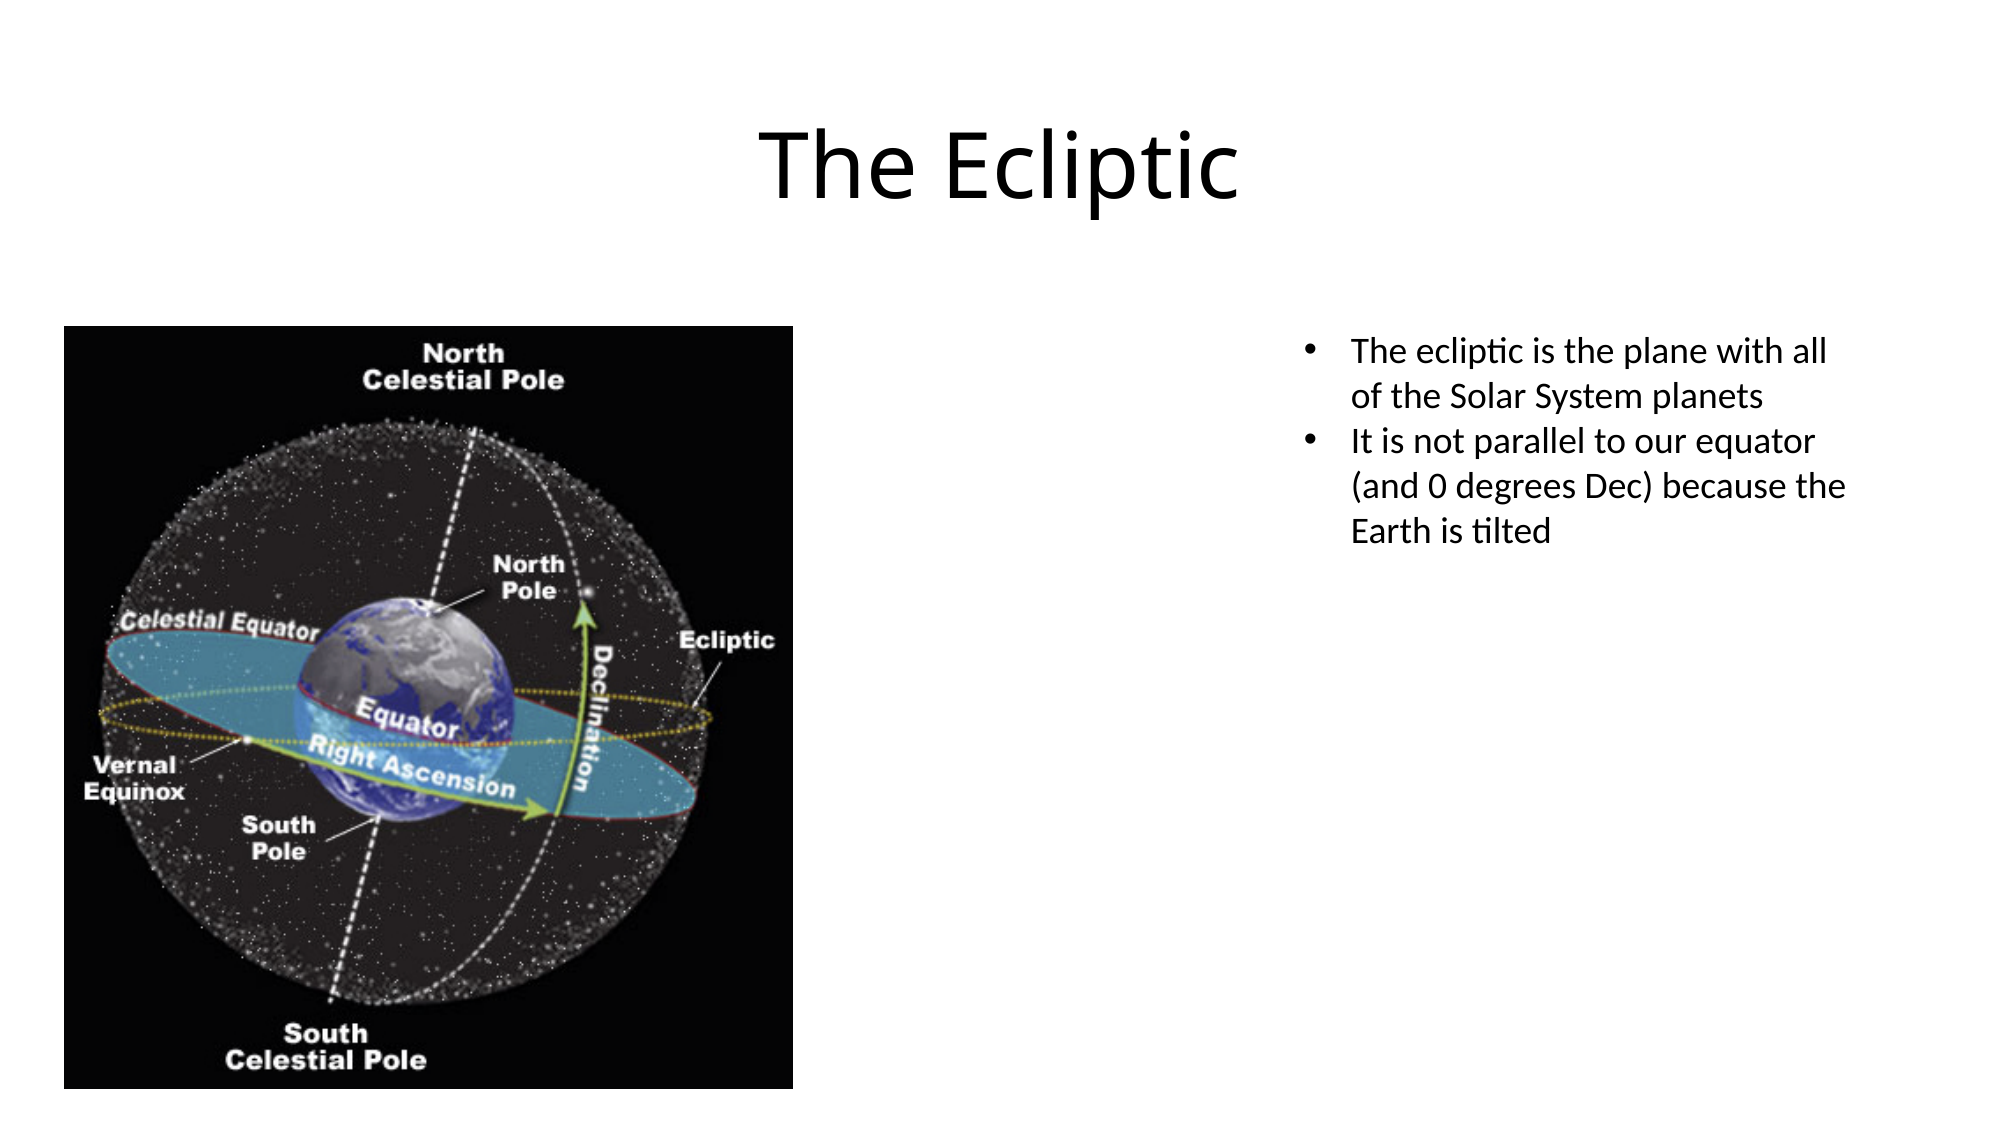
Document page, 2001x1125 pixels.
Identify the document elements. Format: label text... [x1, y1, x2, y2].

picture [63, 326, 793, 1089]
text_box The ecliptic is the plane with all of the Solar System planets It is not parallel to our equator (and 0 degrees Dec) because the Earth is tilted [1289, 318, 1863, 558]
title The Ecliptic [137, 59, 1863, 278]
